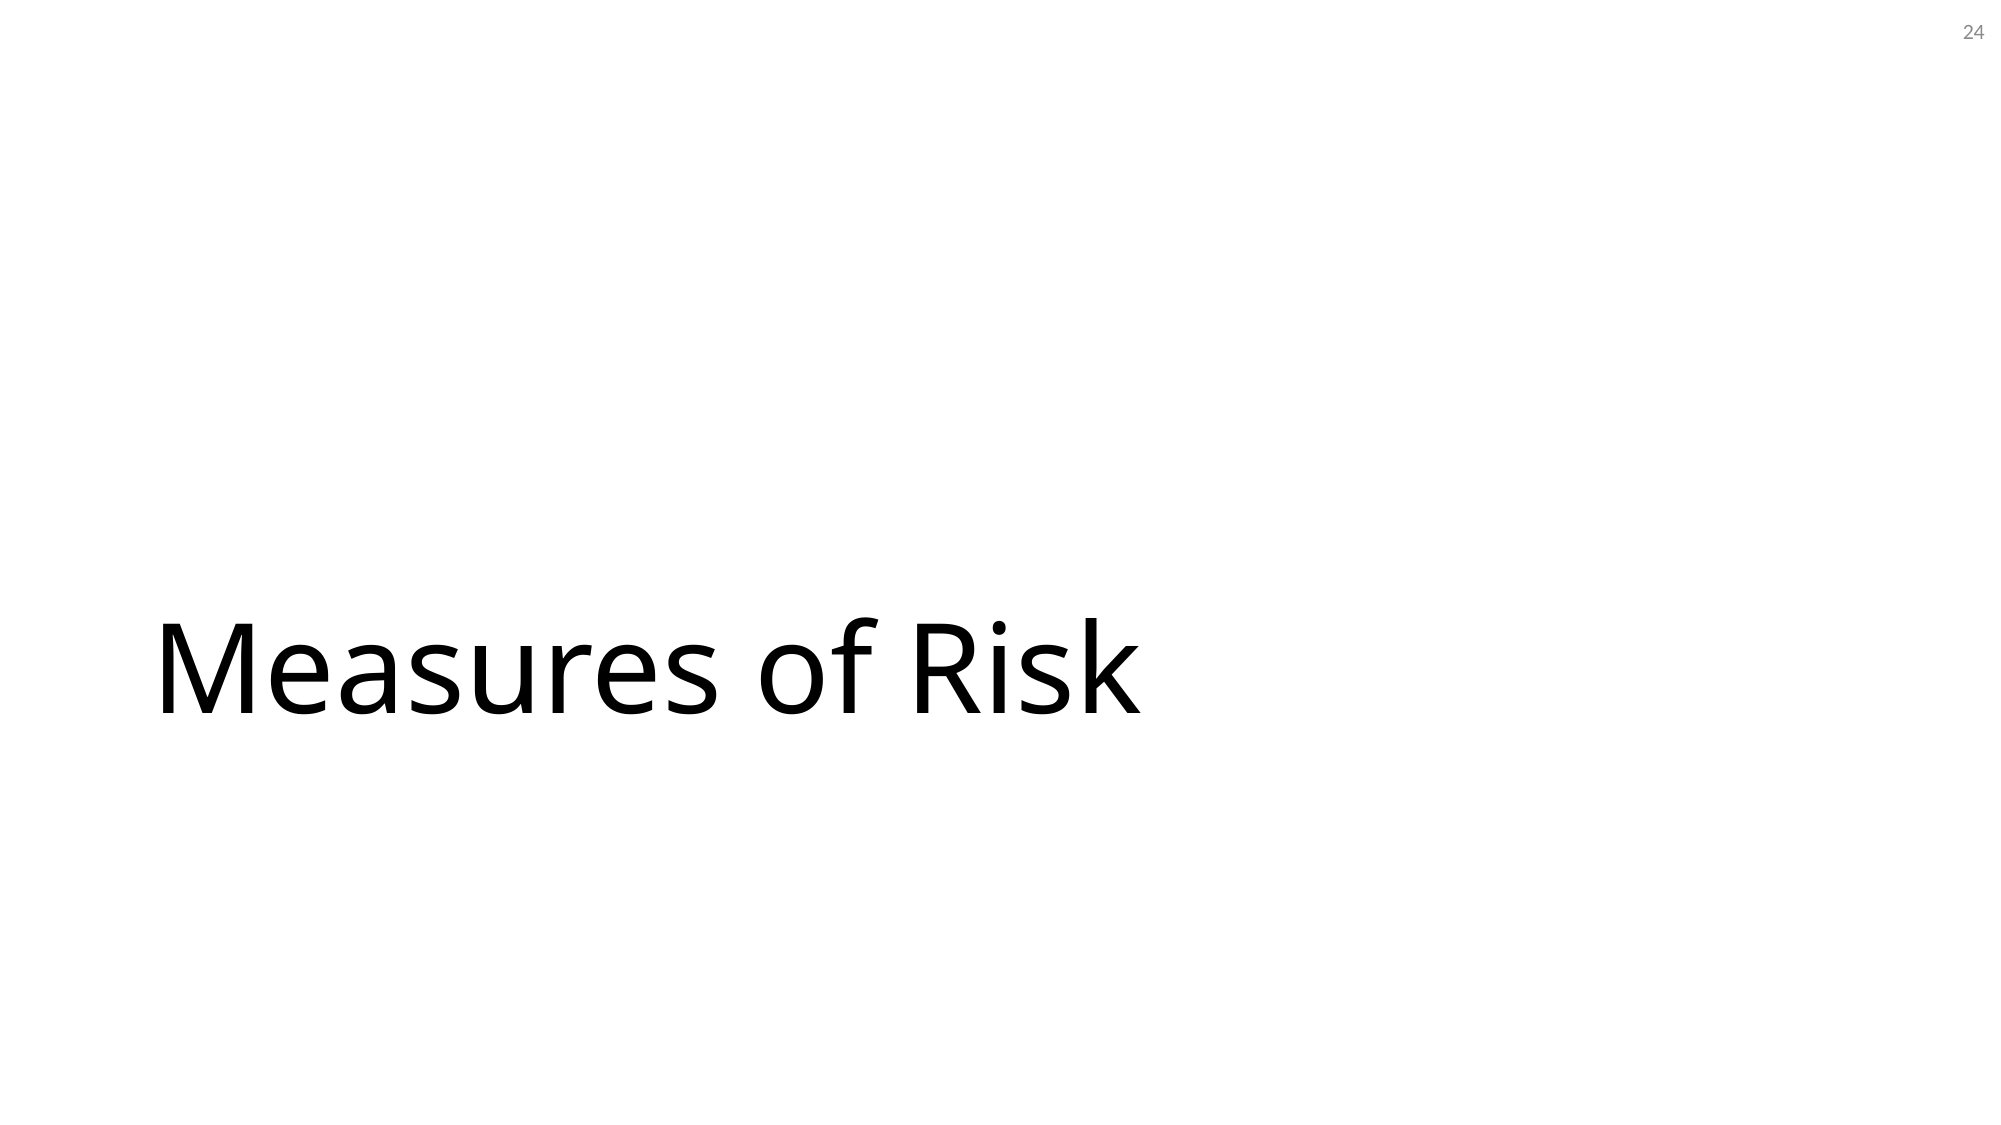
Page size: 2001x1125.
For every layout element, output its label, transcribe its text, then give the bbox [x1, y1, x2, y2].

title Measures of Risk [136, 280, 1862, 749]
slide_number 24 [1550, 0, 2000, 61]
